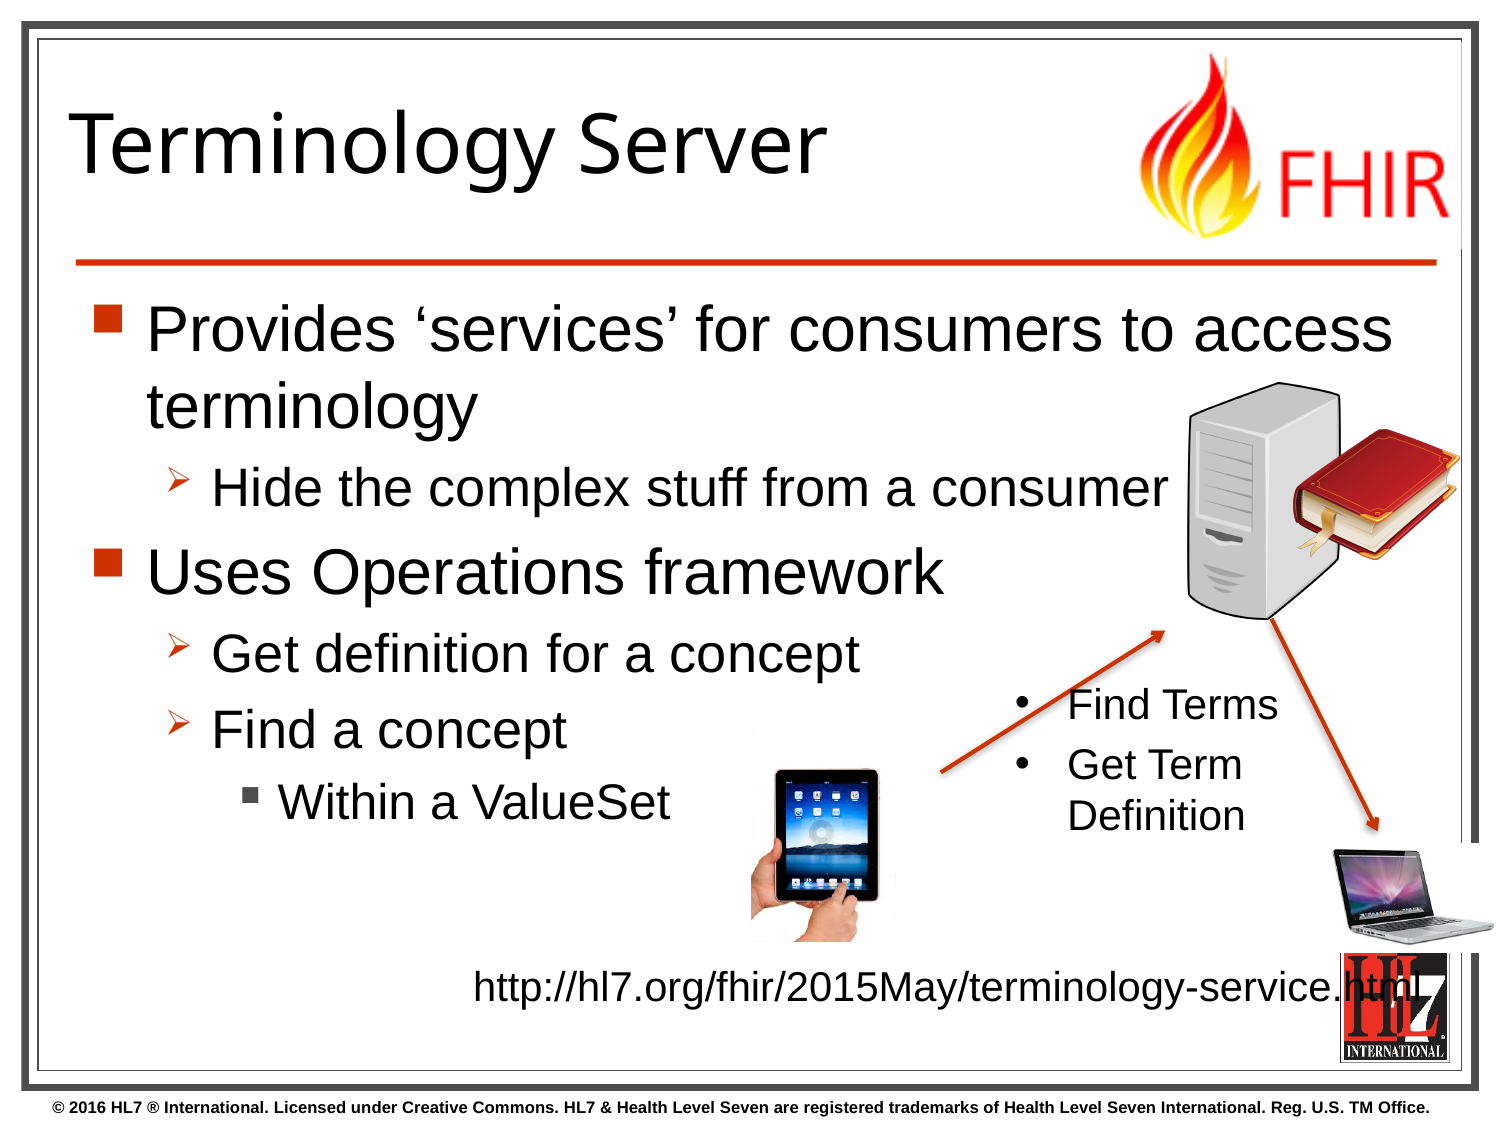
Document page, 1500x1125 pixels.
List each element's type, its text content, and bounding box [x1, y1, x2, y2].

list Provides ‘services’ for consumers to access terminology Hide the complex stuff from a consumer Uses Operations framework Get definition for a concept Find a concept Within a ValueSet [75, 278, 1425, 929]
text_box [1271, 618, 1378, 832]
picture [751, 724, 897, 942]
text_box Find Terms Get Term Definition [999, 668, 1296, 894]
picture [1186, 382, 1461, 620]
title Terminology Server [53, 54, 1128, 244]
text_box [940, 630, 1166, 773]
picture [1330, 843, 1495, 1063]
text_box http://hl7.org/fhir/2015May/terminology-service.html [458, 952, 1438, 1018]
picture [1128, 42, 1462, 249]
